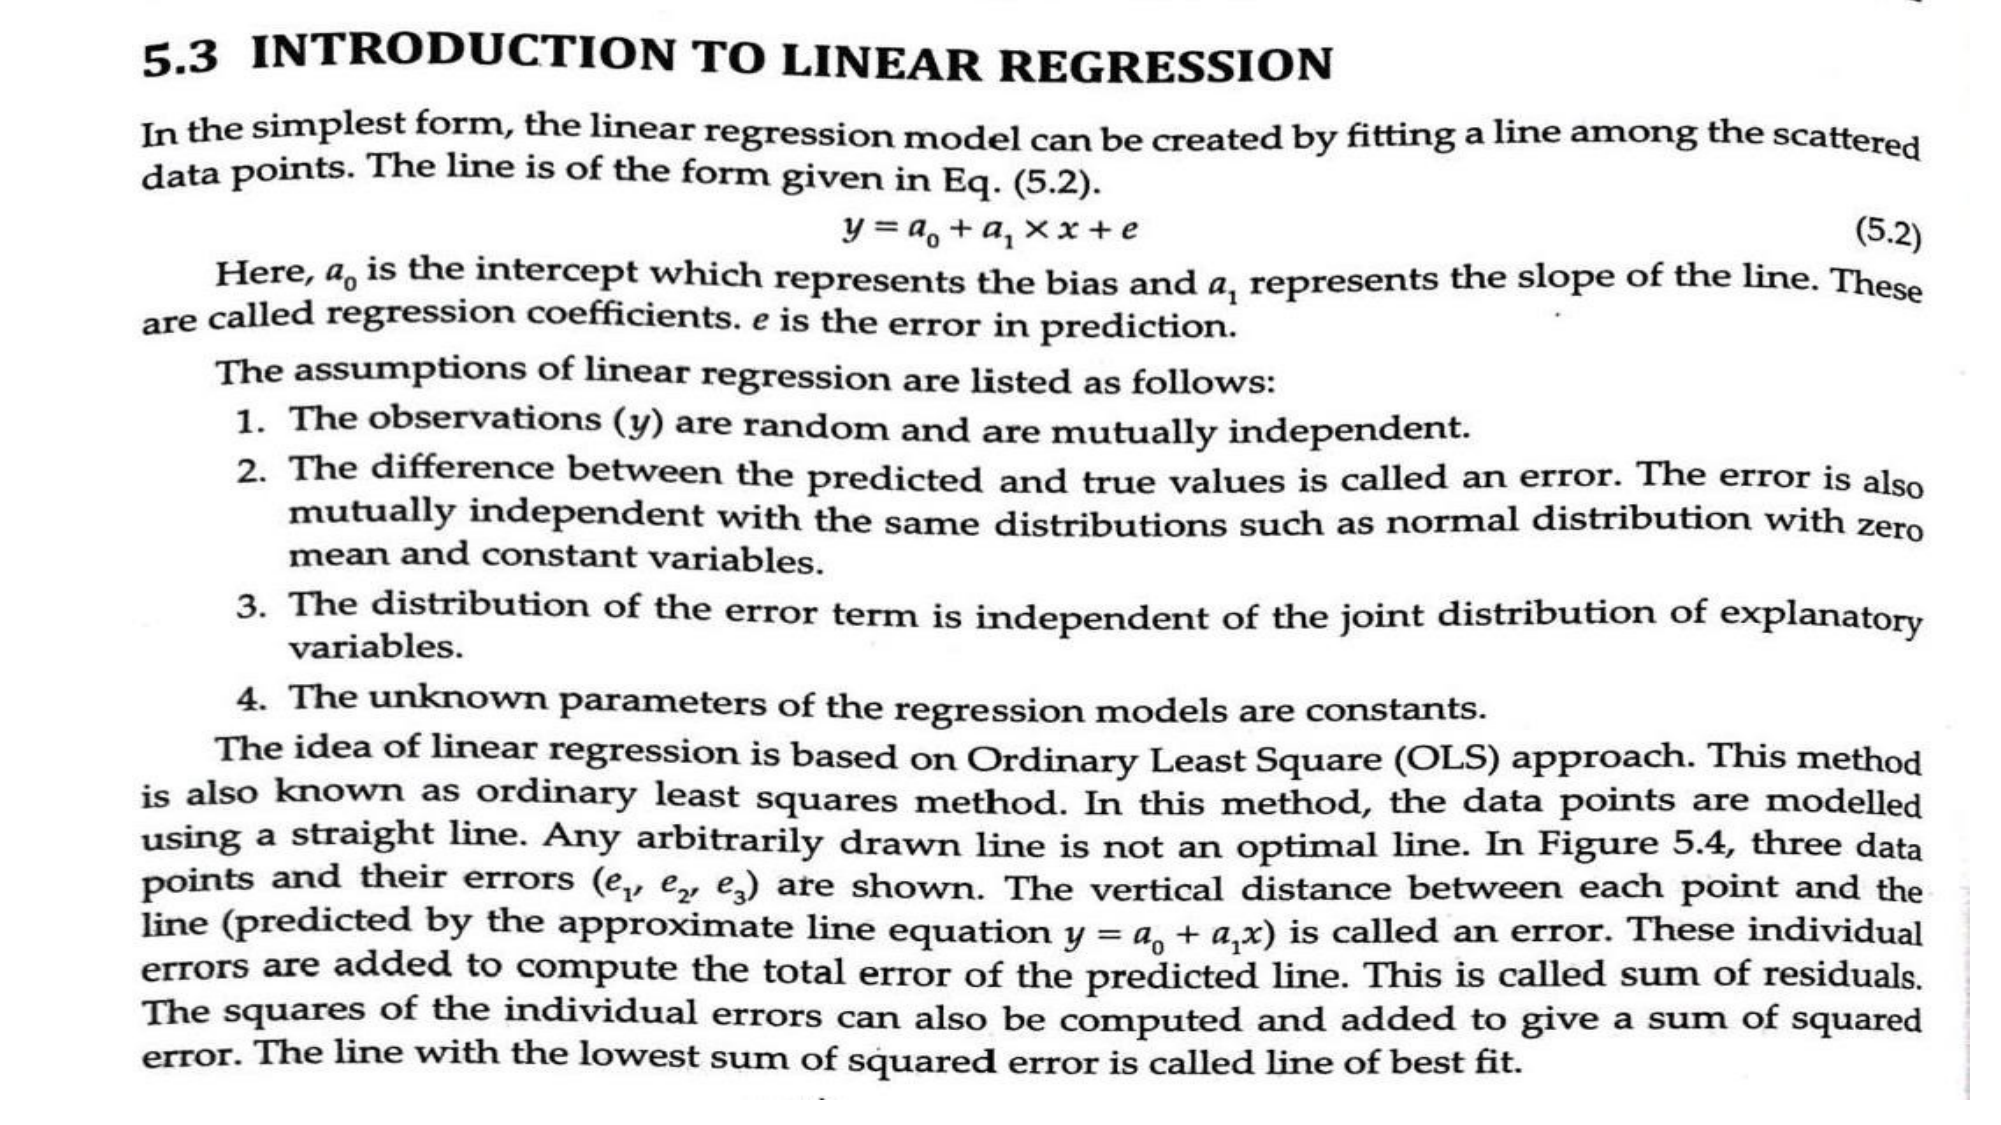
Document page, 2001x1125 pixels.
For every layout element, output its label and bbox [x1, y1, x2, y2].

picture [132, 0, 1971, 1101]
